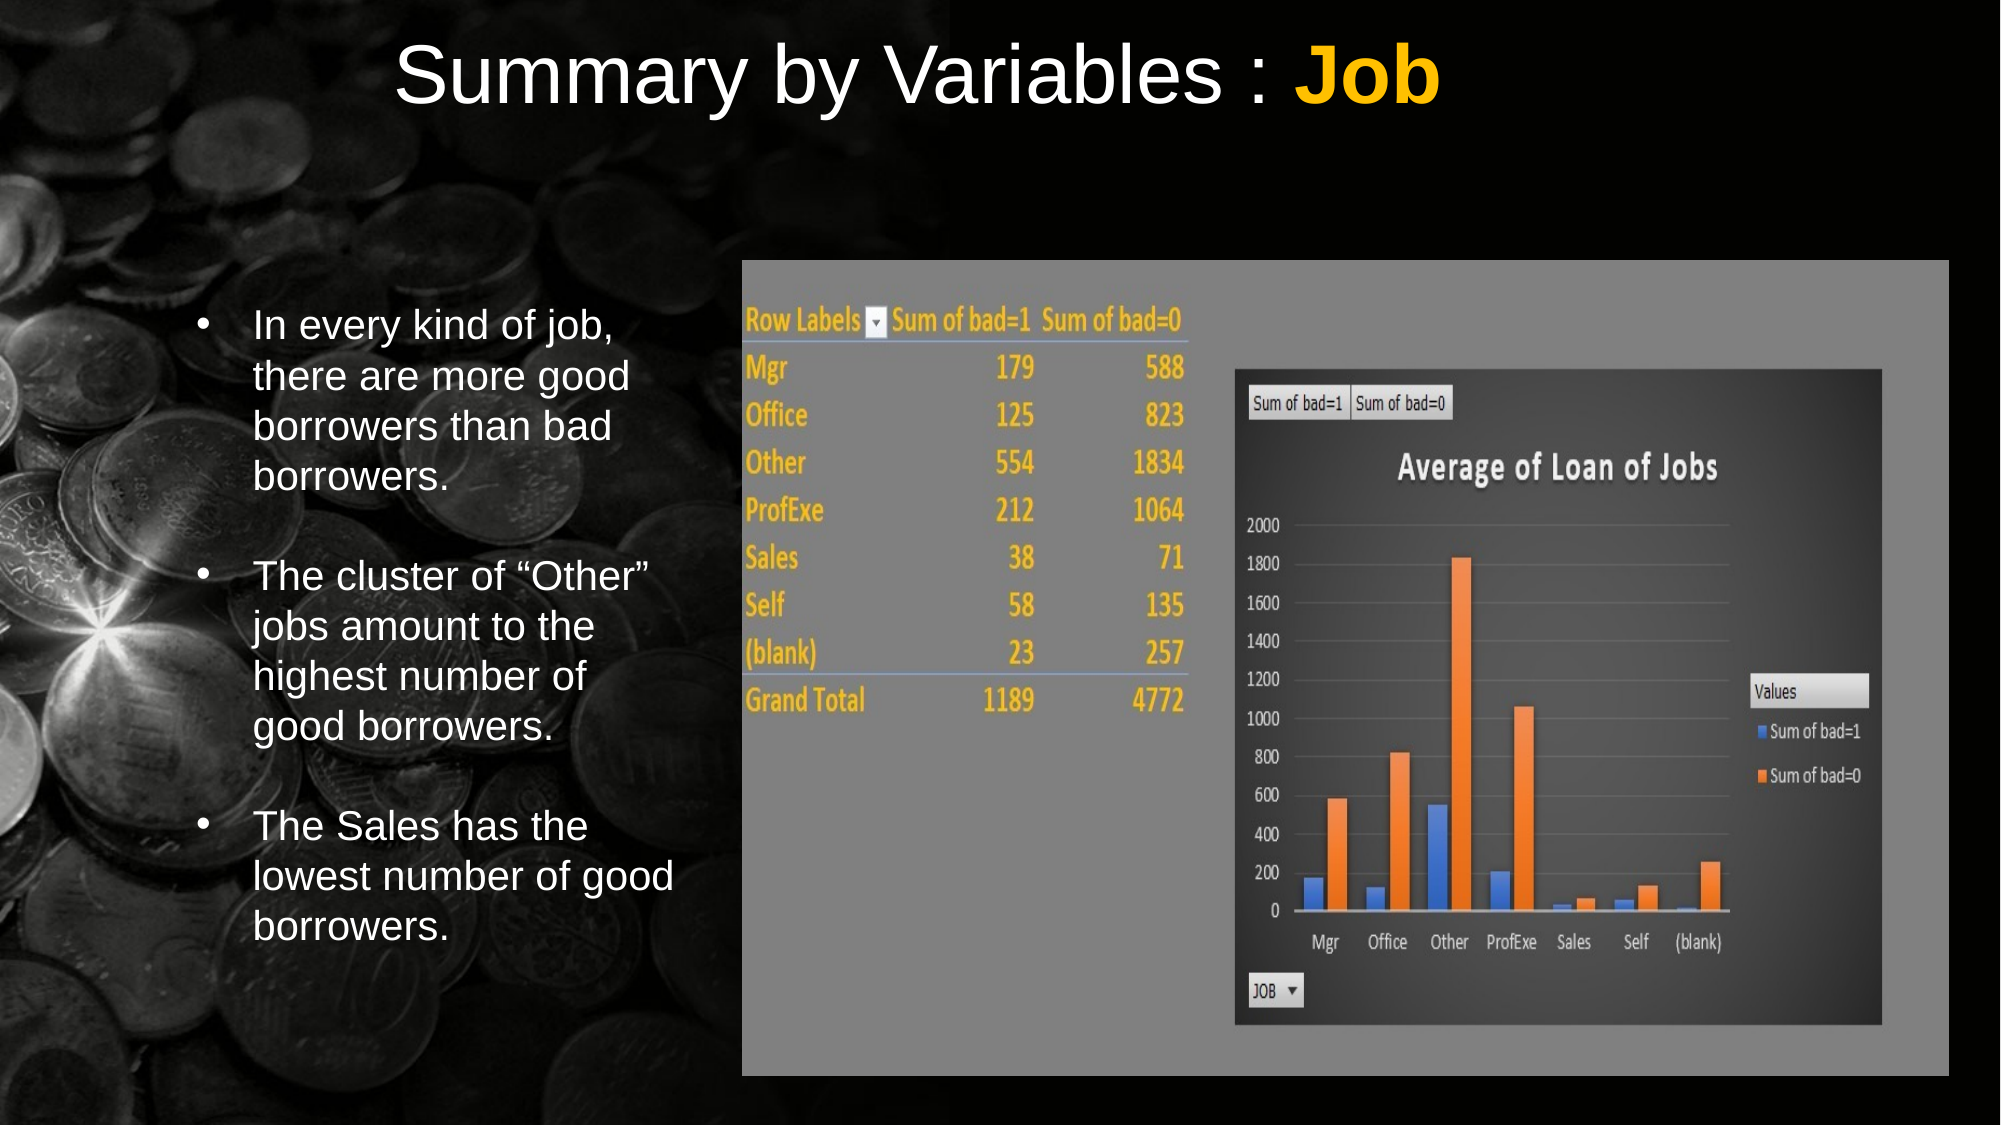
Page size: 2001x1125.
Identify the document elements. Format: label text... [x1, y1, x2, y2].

text_box In every kind of job, there are more good borrowers than bad borrowers. The cluster of “Other” jobs amount to the highest number of good borrowers. The Sales has the lowest number of good borrowers. [181, 291, 704, 956]
picture [0, 0, 2001, 1125]
list Summary by Variables : Job [378, 17, 1957, 136]
